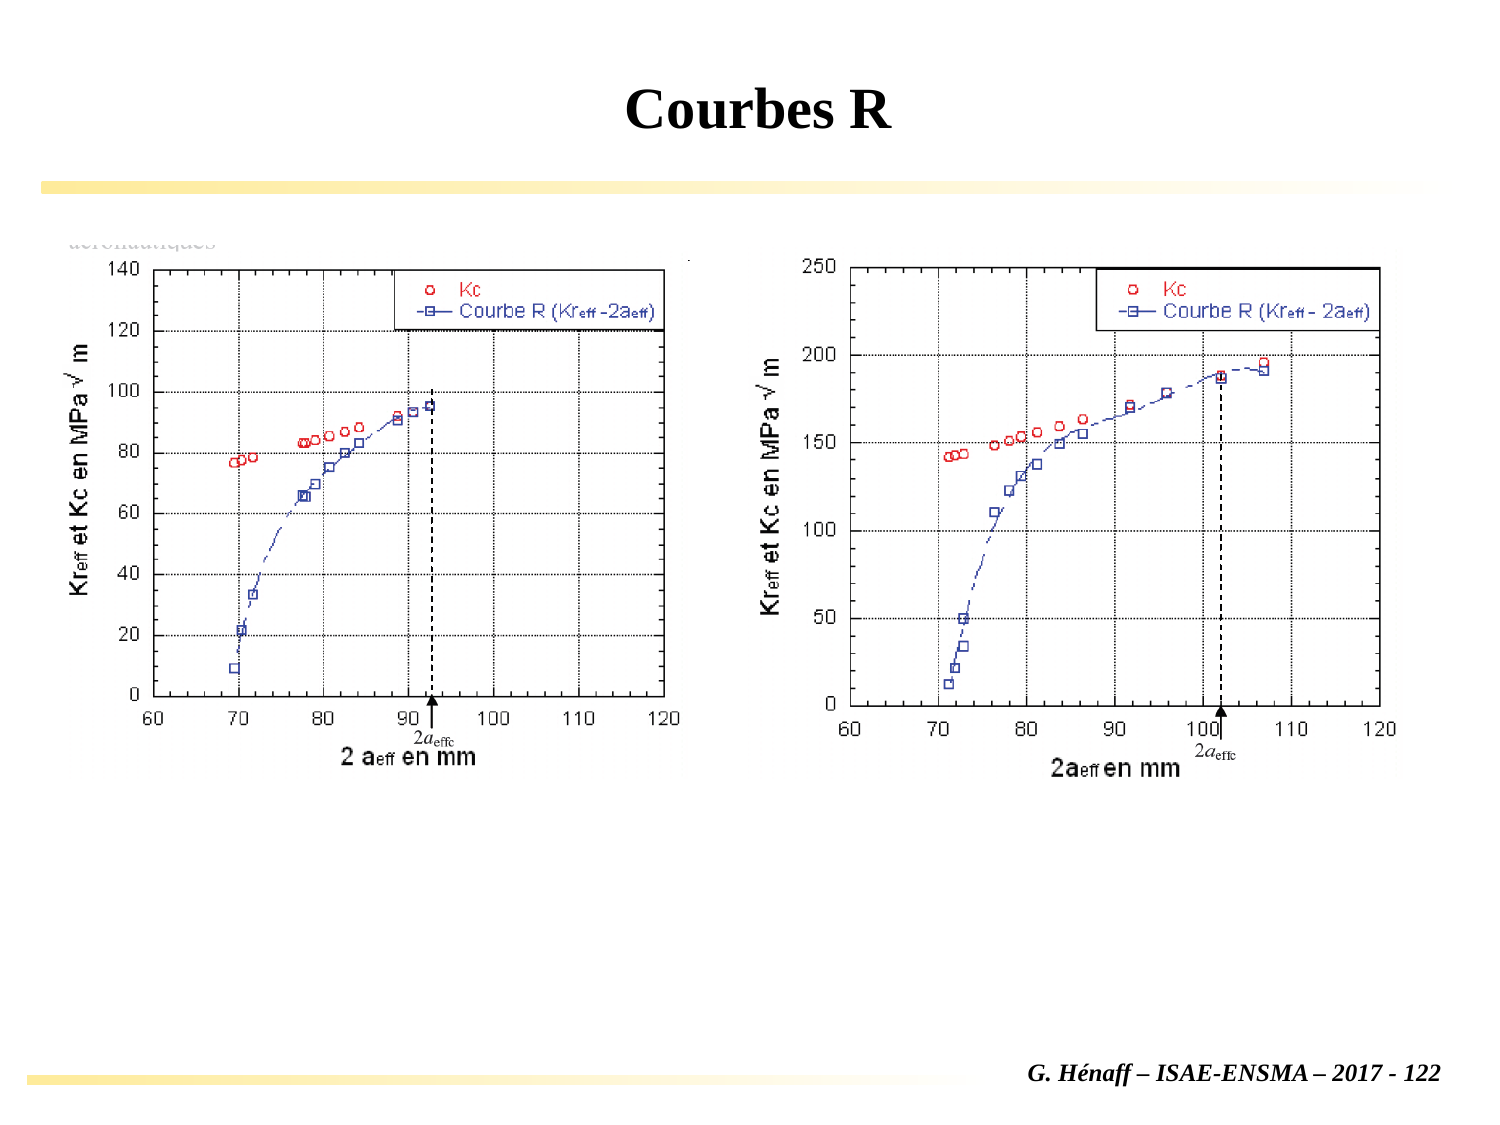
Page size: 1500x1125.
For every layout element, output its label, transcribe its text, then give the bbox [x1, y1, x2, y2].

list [61, 245, 690, 780]
picture [718, 247, 1435, 780]
title Courbes R [121, 31, 1397, 179]
